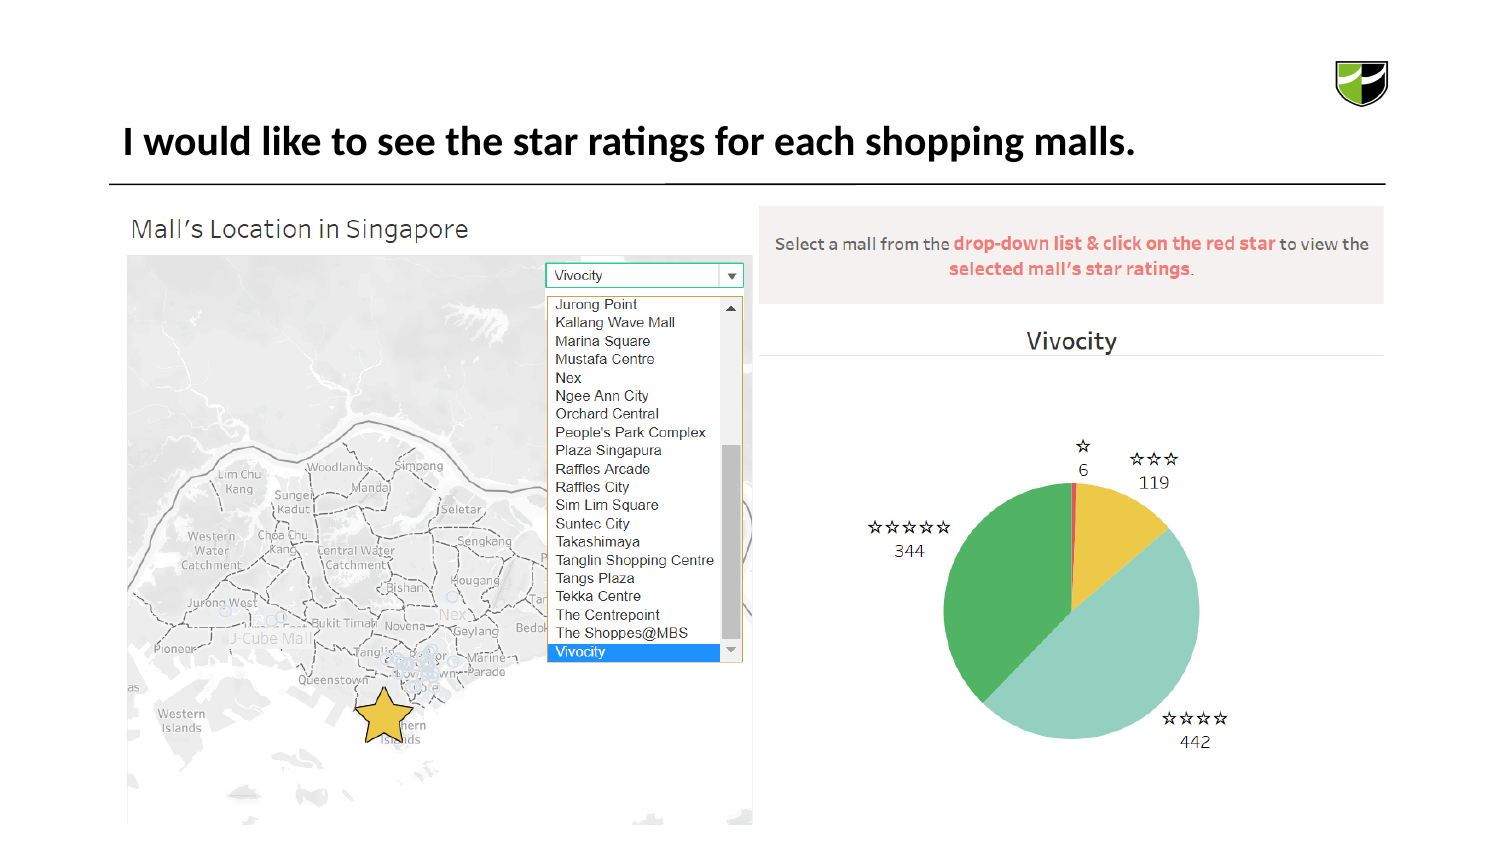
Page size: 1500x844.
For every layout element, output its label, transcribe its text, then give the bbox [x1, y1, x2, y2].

text_box I would like to see the star ratings for each shopping malls. [107, 98, 1313, 179]
picture [1335, 56, 1393, 107]
picture [116, 201, 1384, 825]
